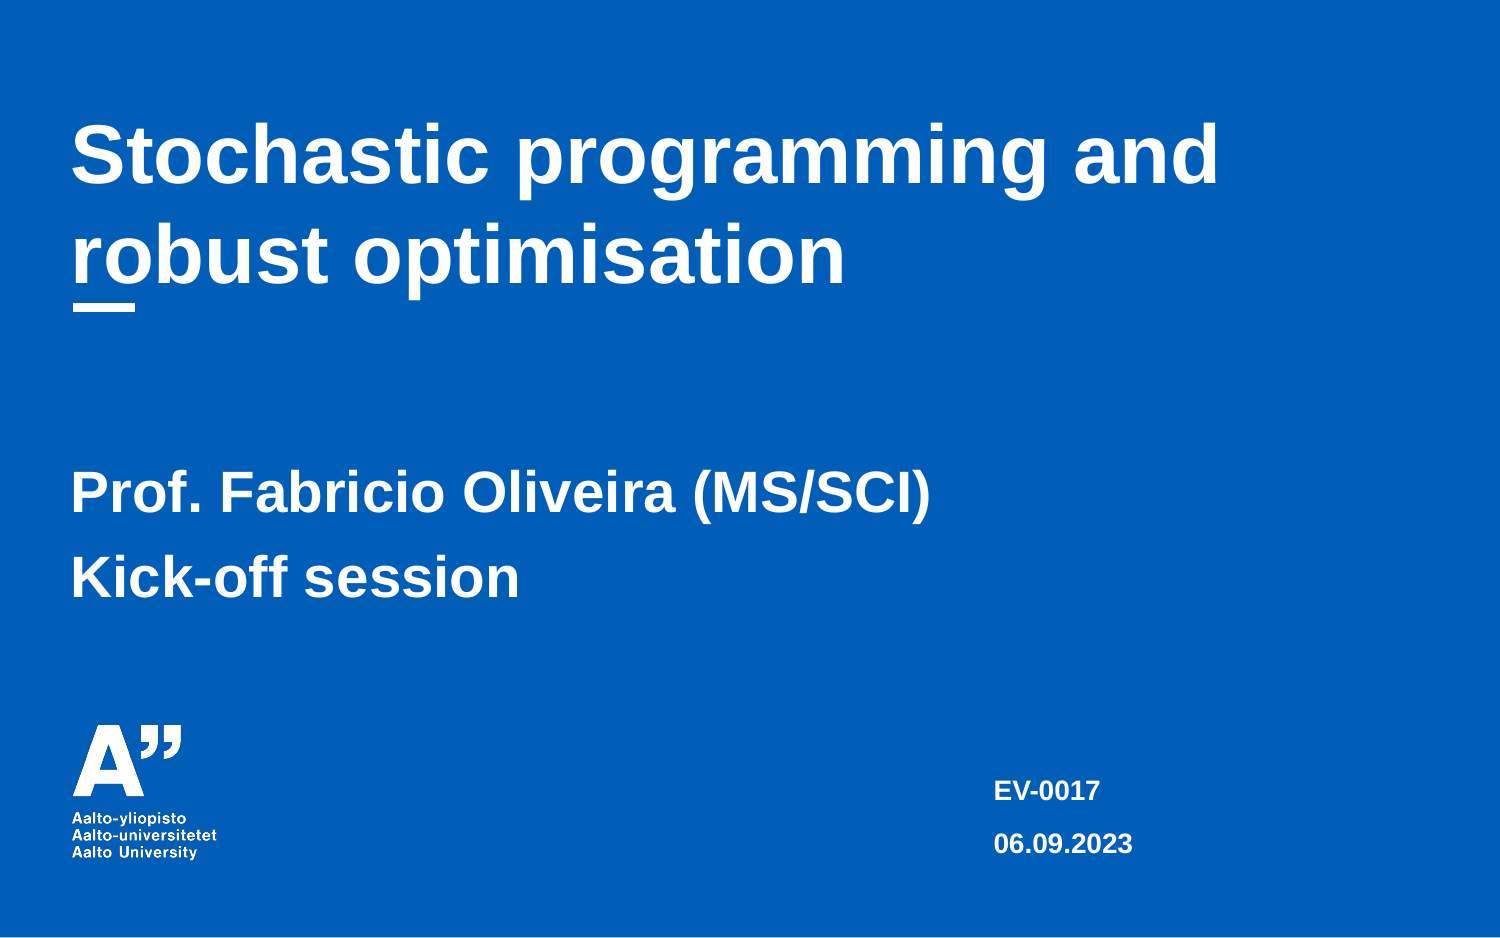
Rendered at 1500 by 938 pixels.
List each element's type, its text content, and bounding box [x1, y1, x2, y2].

list 06.09.2023 [978, 821, 1383, 876]
list Stochastic programming and robust optimisation [70, 85, 1375, 308]
list EV-0017 [978, 768, 1383, 821]
picture [0, 653, 288, 932]
list Prof. Fabricio Oliveira (MS/SCI) Kick-off session [70, 446, 1383, 538]
